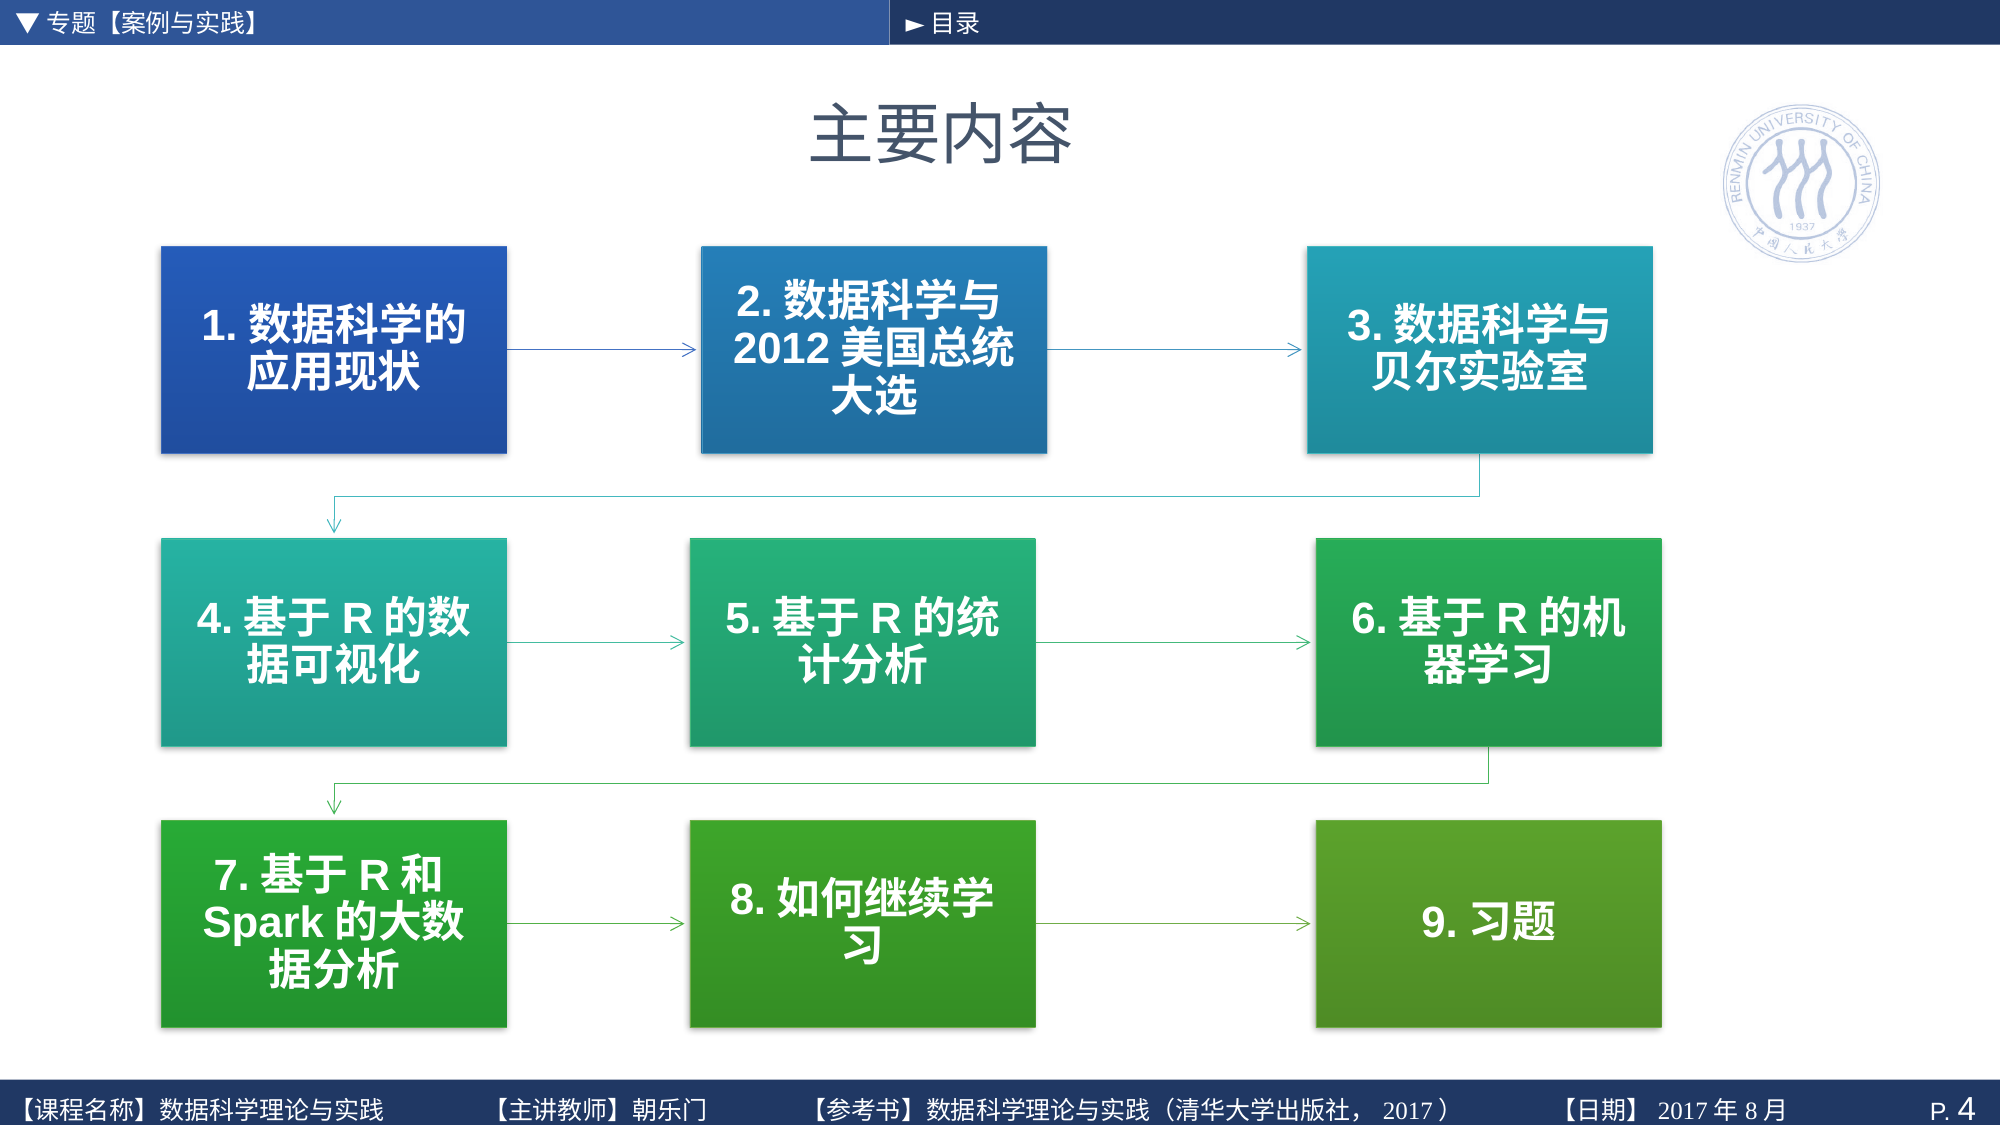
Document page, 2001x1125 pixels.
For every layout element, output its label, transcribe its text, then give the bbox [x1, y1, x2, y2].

list ▼专题【案例与实践】 [0, 0, 725, 43]
list ►目录 [890, 0, 1249, 43]
title 主要内容 [7, 64, 1875, 200]
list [133, 245, 1768, 1028]
